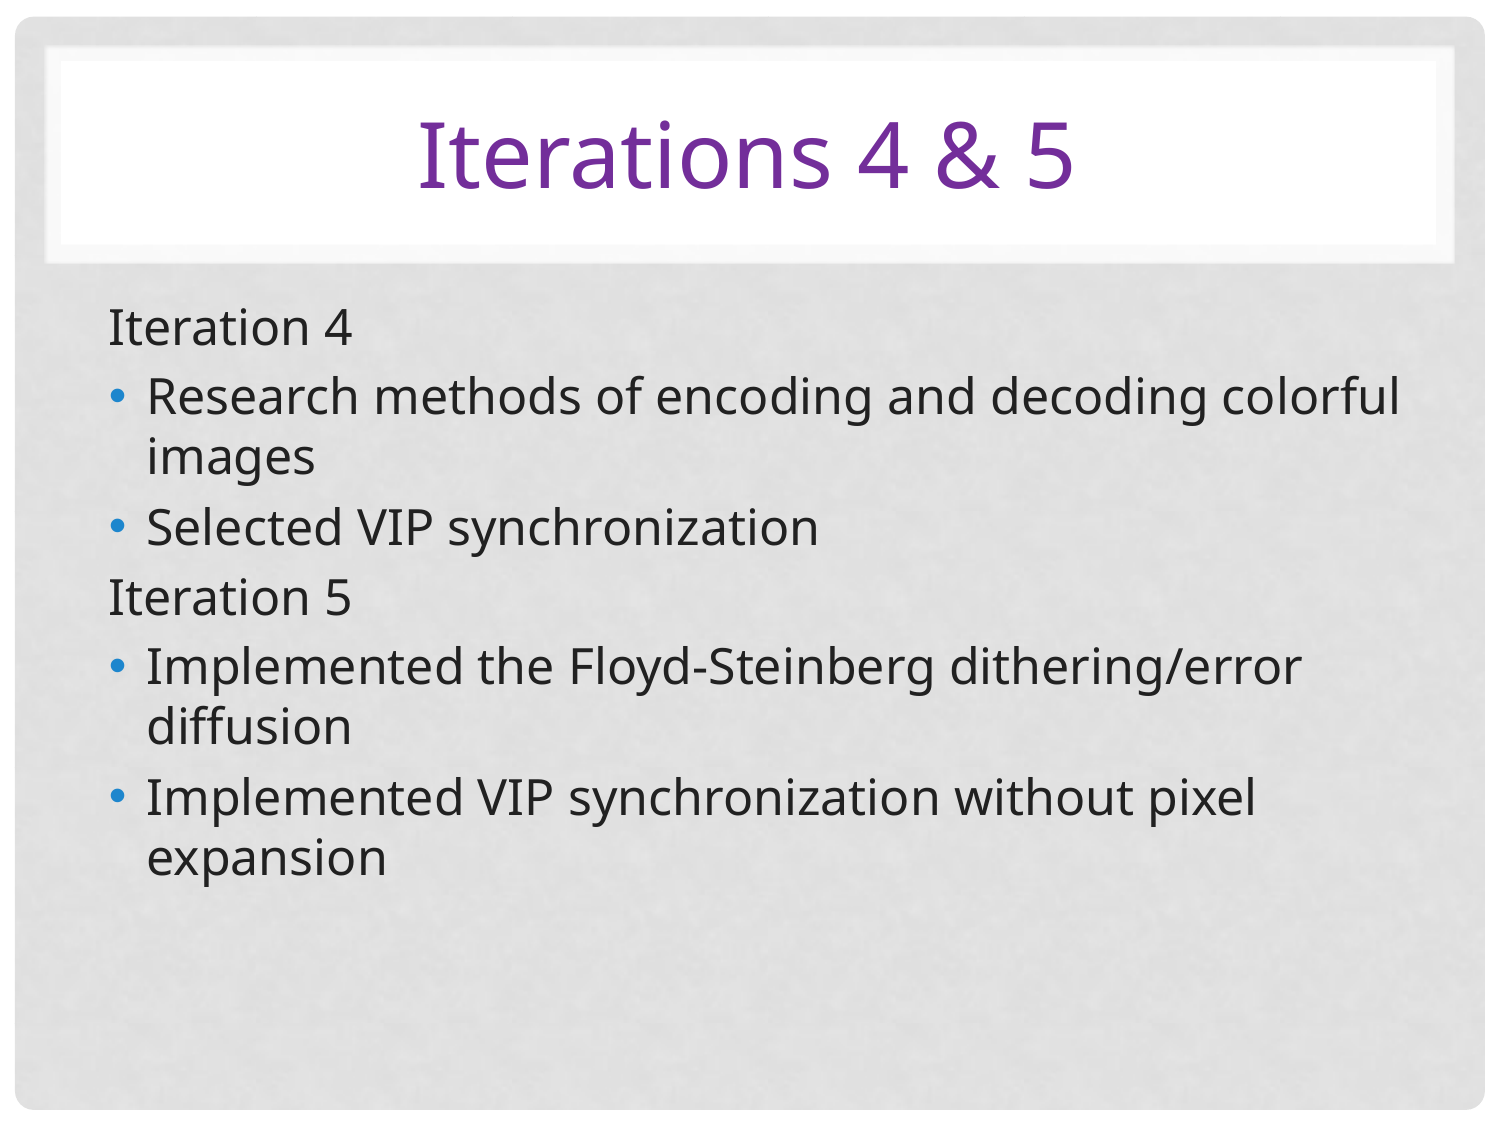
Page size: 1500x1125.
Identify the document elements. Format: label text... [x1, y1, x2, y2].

title Iterations 4 & 5 [69, 66, 1425, 238]
list Iteration 4 Research methods of encoding and decoding colorful images Selected VIP synchronization Iteration 5 Implemented the Floyd-Steinberg dithering/error diffusion Implemented VIP synchronization without pixel expansion [75, 287, 1425, 1005]
